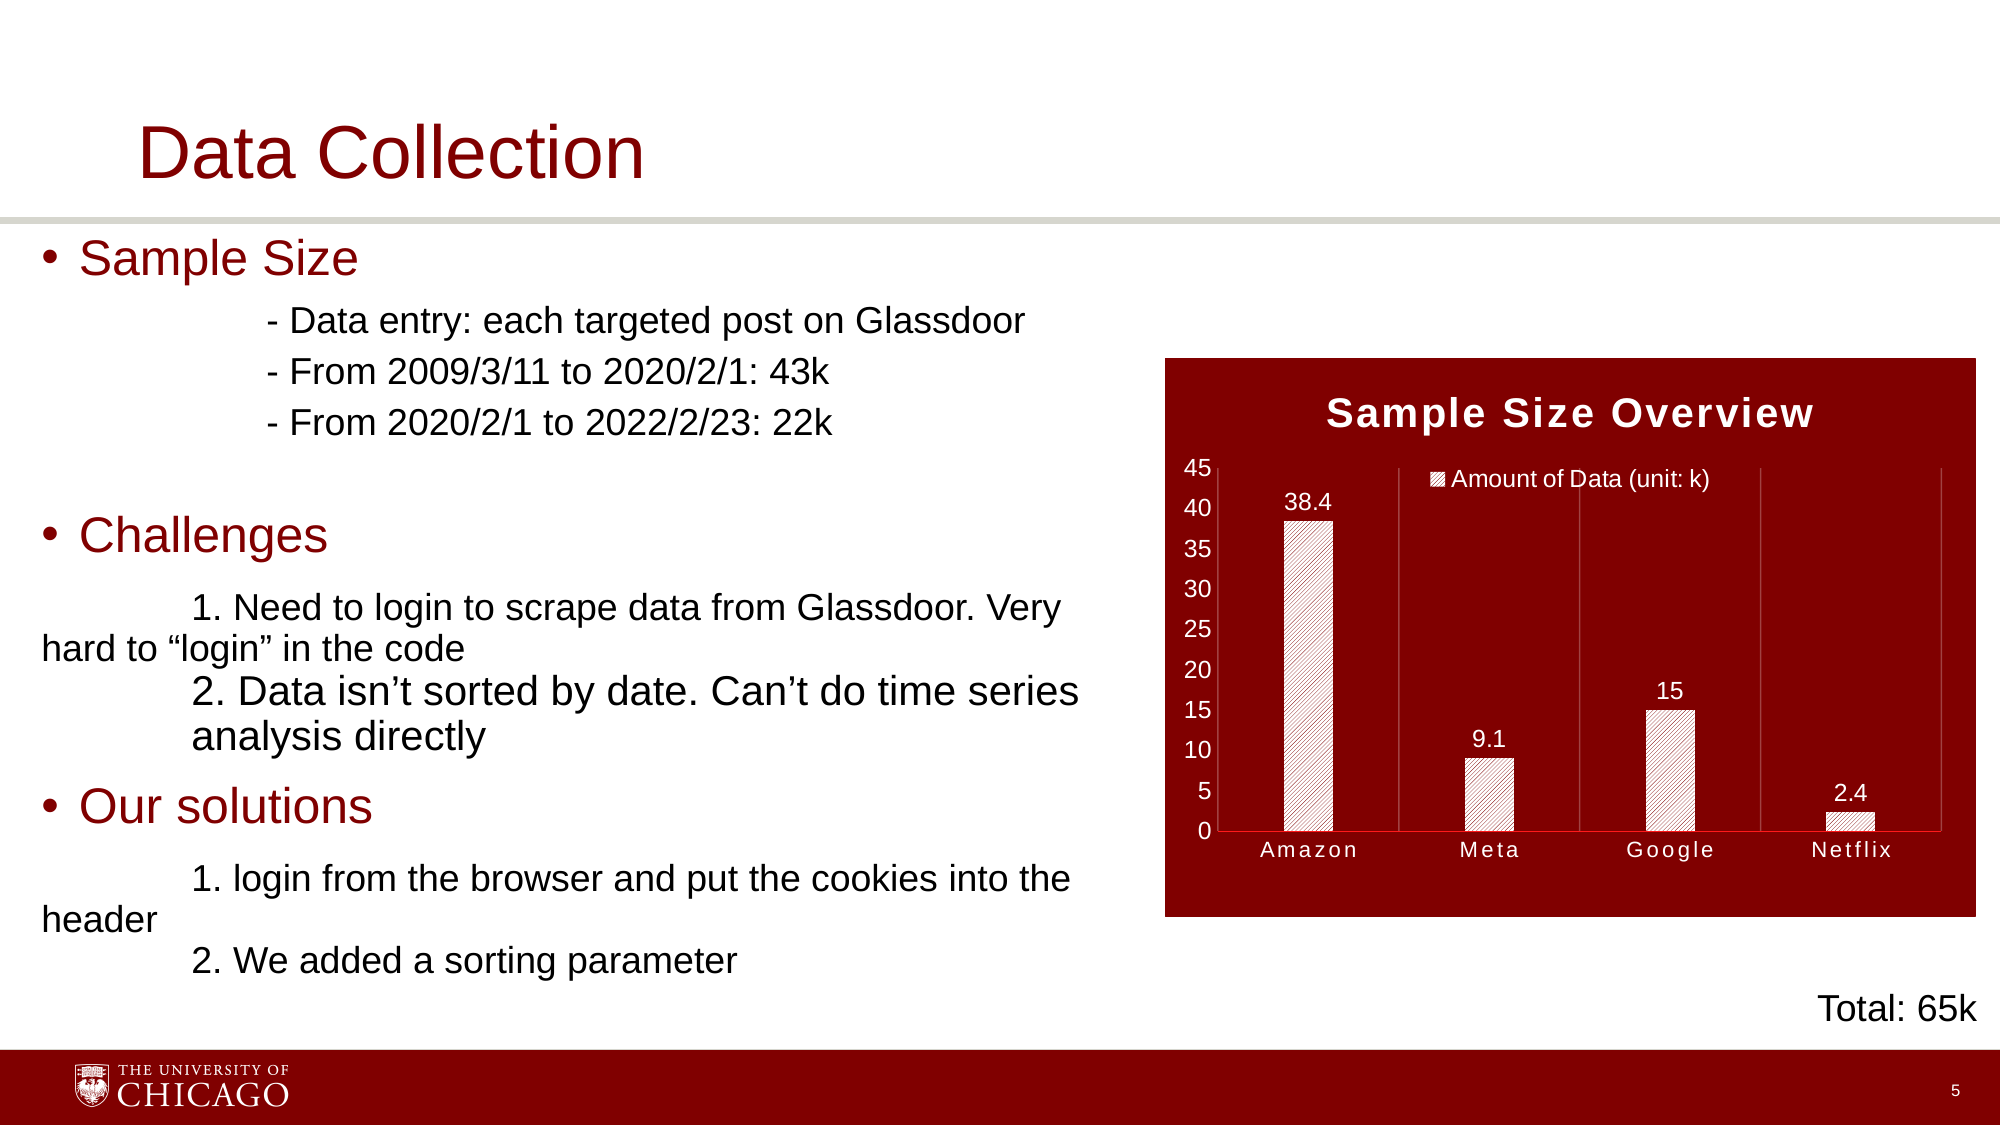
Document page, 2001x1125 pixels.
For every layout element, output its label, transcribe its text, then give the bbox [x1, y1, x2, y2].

picture [51, 1040, 312, 1125]
list Sample Size - Data entry: each targeted post on Glassdoor - From 2009/3/11 to 2020/2/1: 43k - From 2020/2/1 to 2022/2/23: 22k Challenges 1. Need to login to scrape data from Glassdoor. Very hard to “login” in the code 2. Data isn’t sorted by date. Can’t do time series analysis directly Our solutions 1. login from the browser and put the cookies into the header 2. We added a sorting parameter [41, 225, 1096, 952]
slide_number 5 [1412, 1059, 1976, 1120]
text_box Total: 65k [1732, 976, 1992, 1082]
chart [1164, 357, 1976, 918]
title Data Collection [137, 46, 1863, 262]
